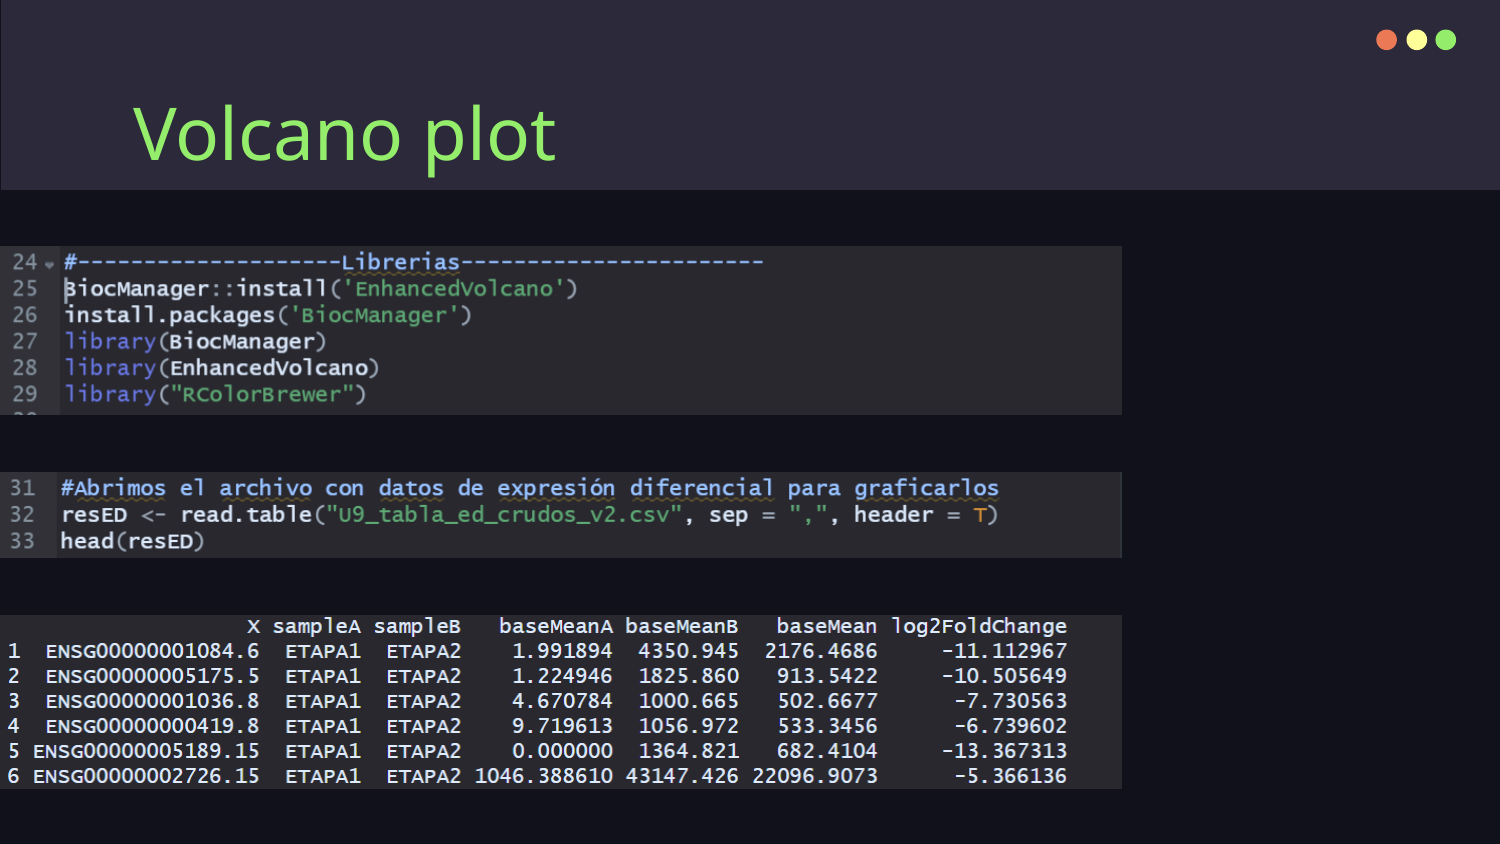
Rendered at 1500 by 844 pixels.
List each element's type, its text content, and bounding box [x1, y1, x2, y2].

title Volcano plot [118, 72, 1383, 167]
picture [0, 471, 1123, 558]
picture [0, 245, 1123, 415]
picture [0, 614, 1123, 790]
